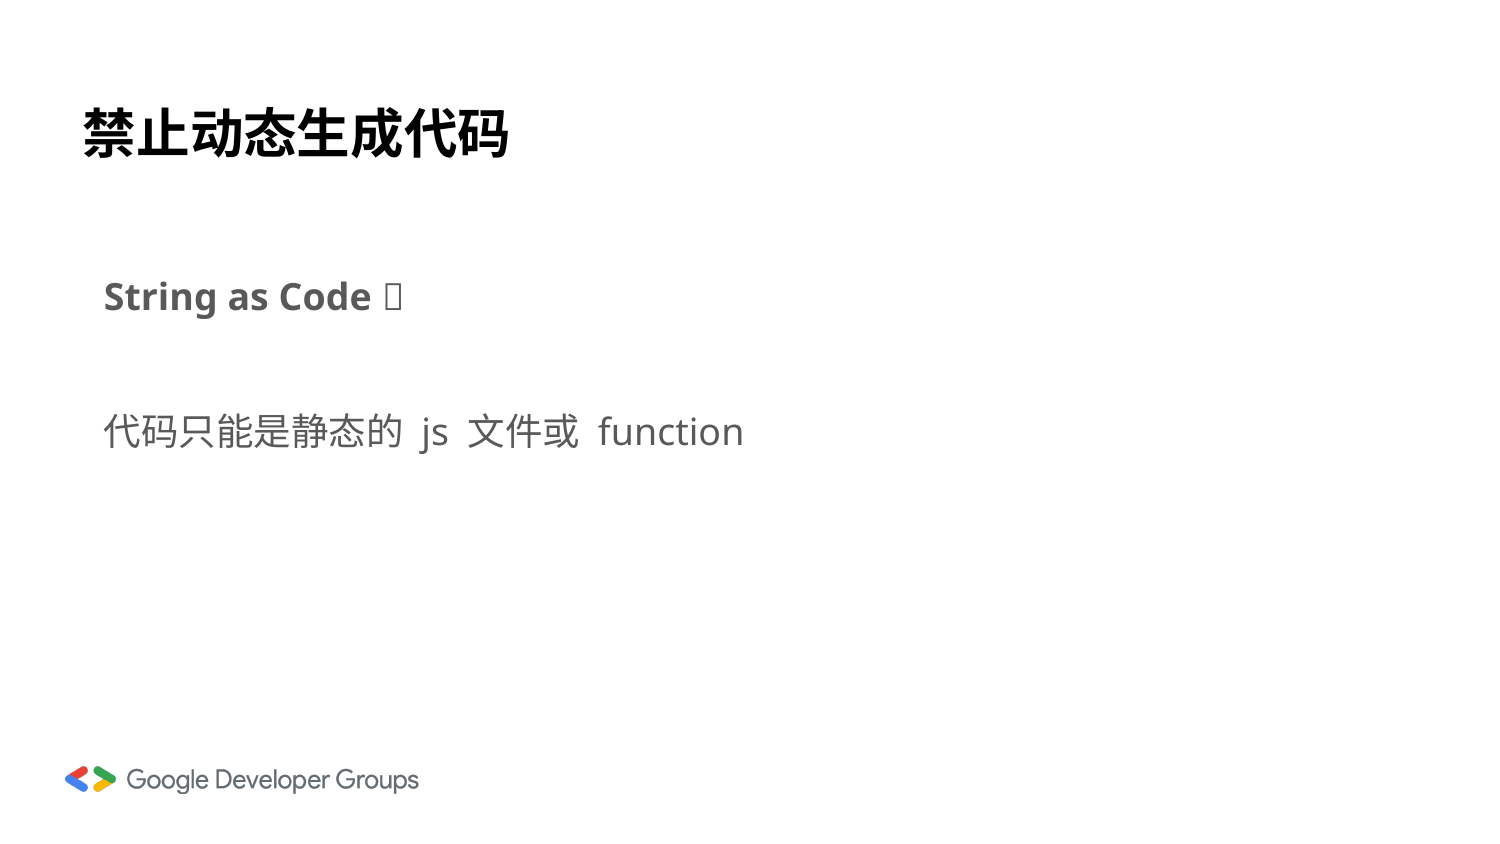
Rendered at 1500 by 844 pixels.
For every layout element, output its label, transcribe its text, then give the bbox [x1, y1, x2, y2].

title 禁止动态生成代码 [67, 84, 1051, 180]
picture [64, 766, 419, 794]
text_box String as Code ❌ 代码只能是静态的 js 文件或 function [88, 235, 845, 587]
